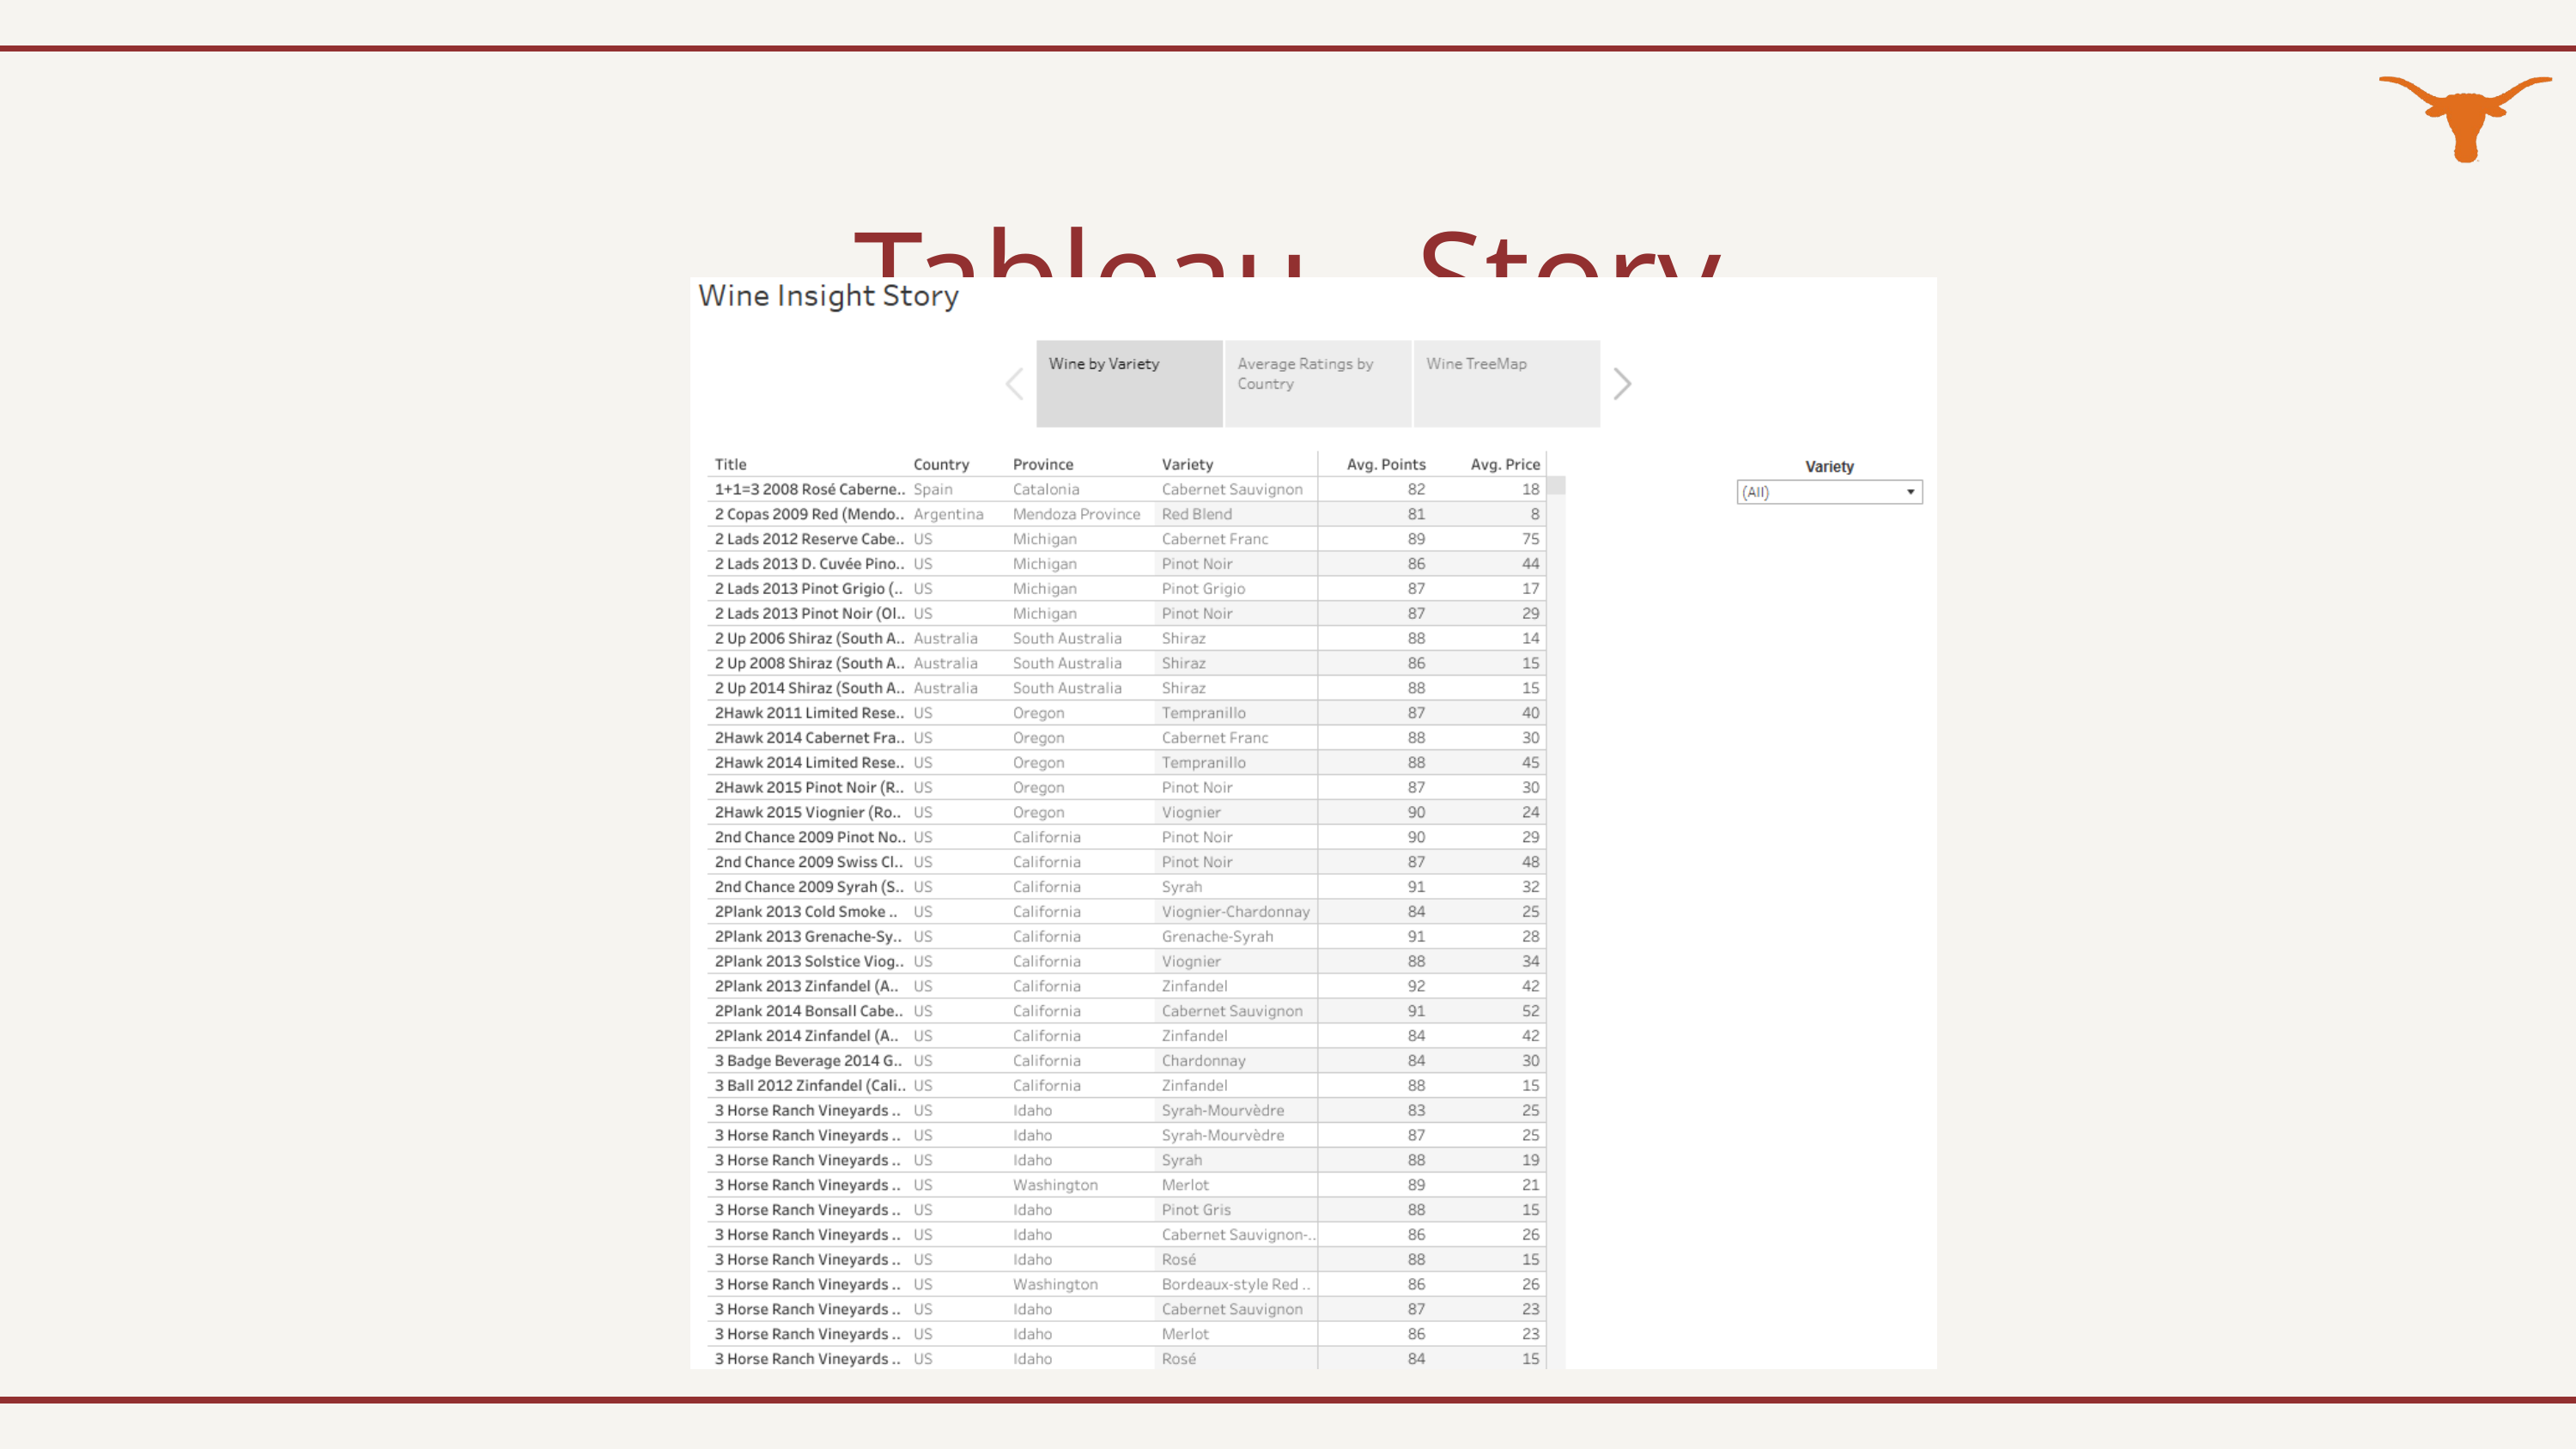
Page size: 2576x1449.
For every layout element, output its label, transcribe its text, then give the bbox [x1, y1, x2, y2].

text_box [0, 1375, 2576, 1404]
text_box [0, 24, 2576, 52]
picture [2375, 65, 2560, 175]
picture [690, 277, 1937, 1369]
text_box Tableau - Story [466, 125, 2110, 348]
